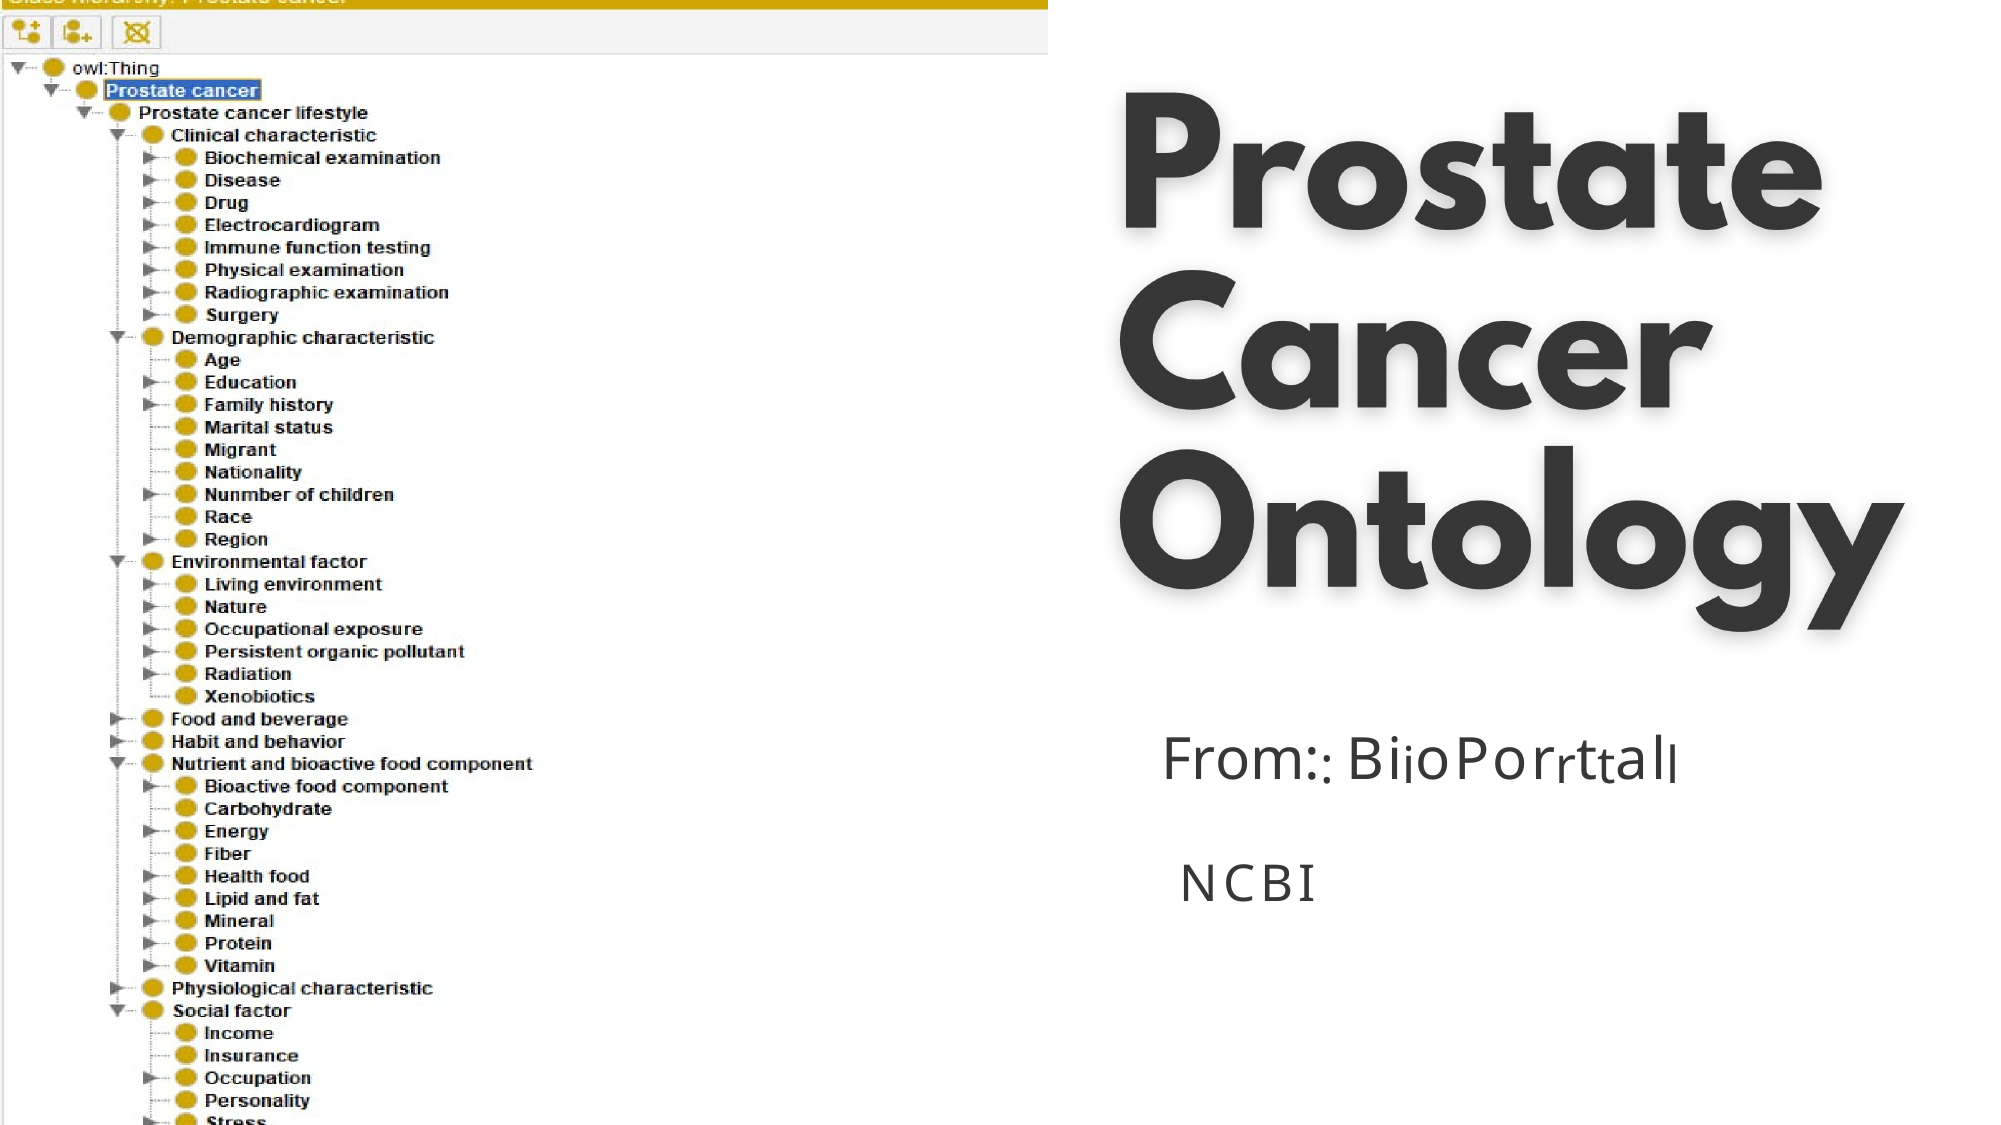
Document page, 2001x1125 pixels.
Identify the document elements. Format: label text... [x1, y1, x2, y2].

picture [1087, 57, 1935, 679]
picture [0, 0, 1048, 1125]
text_box From:: BiioPorrttall NCBI [1159, 679, 1735, 916]
